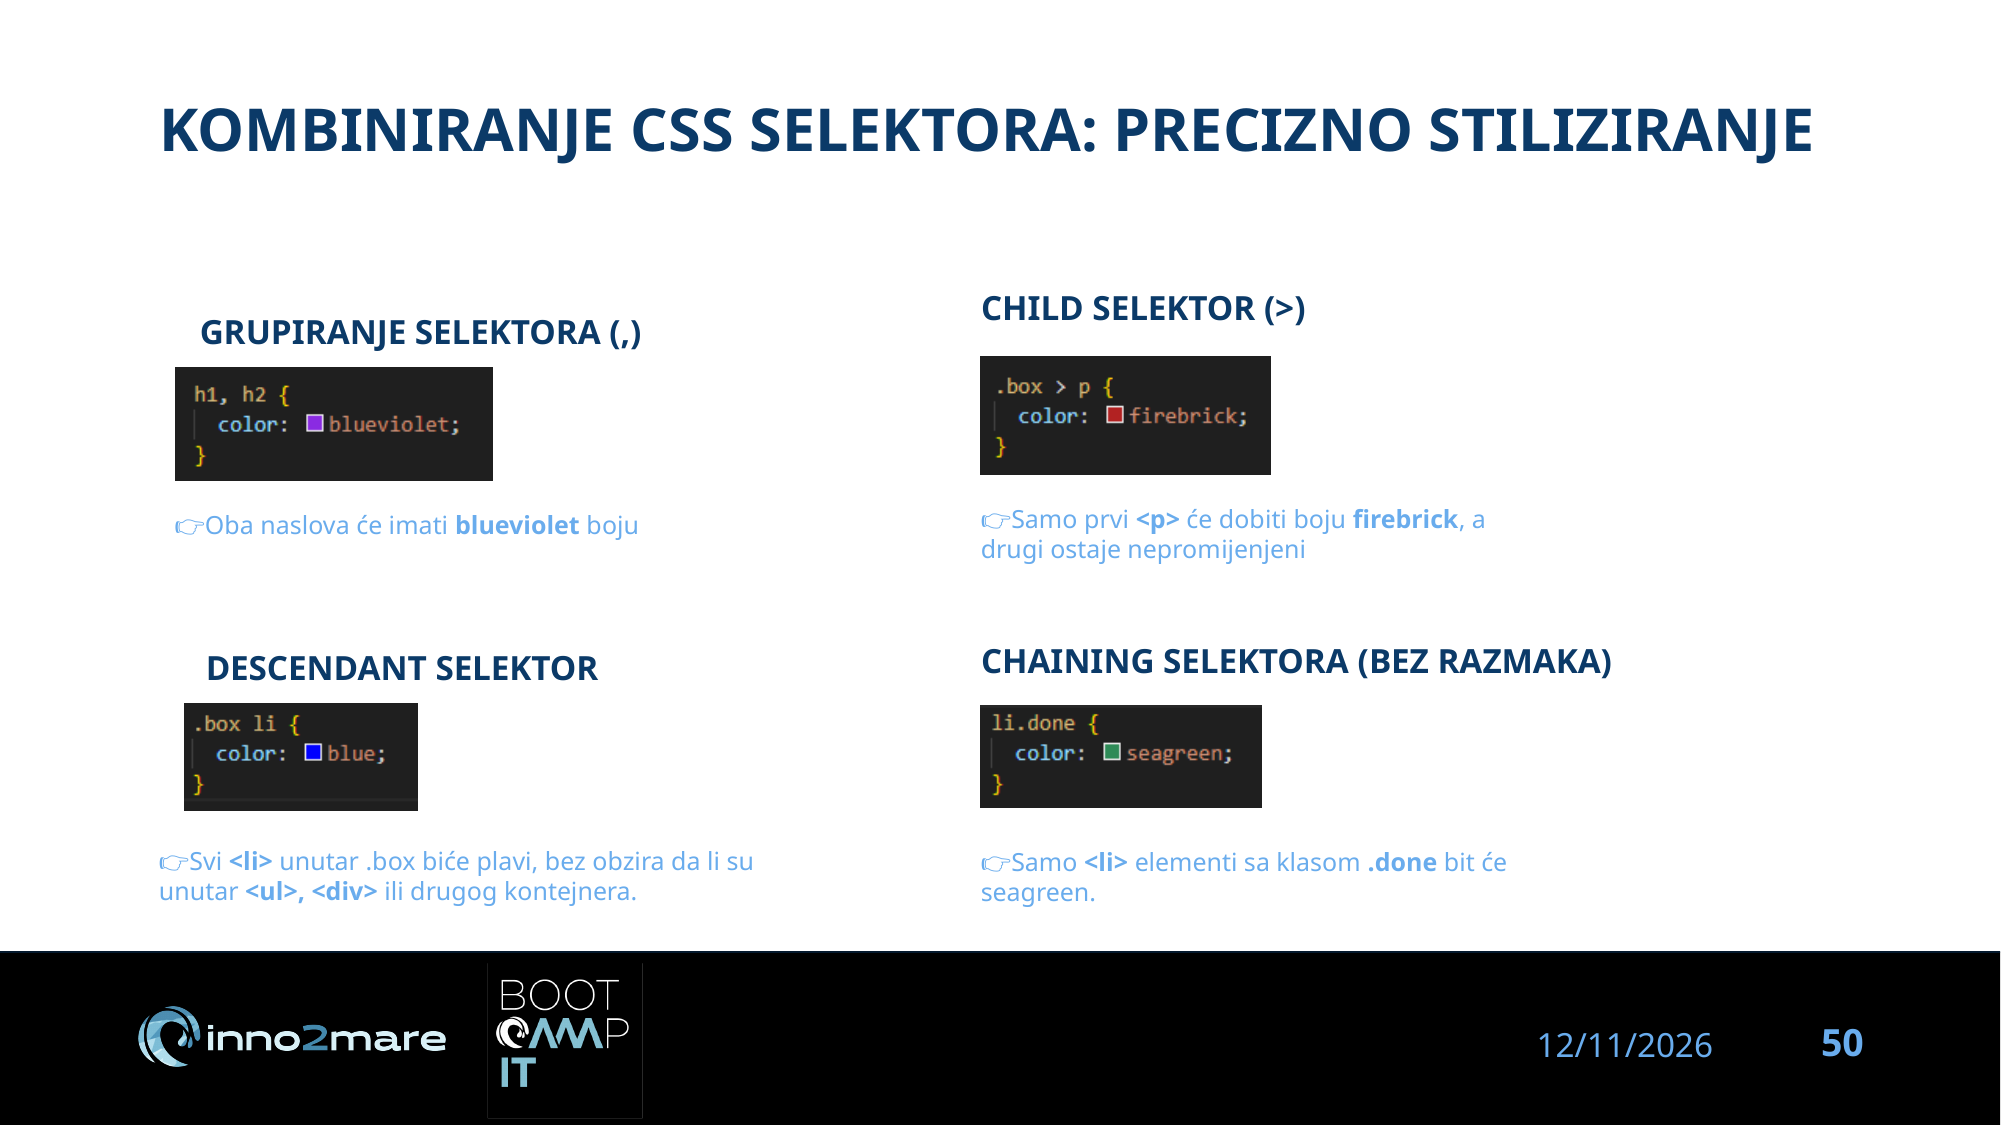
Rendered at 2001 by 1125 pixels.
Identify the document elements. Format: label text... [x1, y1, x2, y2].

text_box GRUPIRANJE SELEKTORA (,) [184, 264, 1059, 405]
text_box 👉Samo prvi <p> će dobiti boju firebrick, a drugi ostaje nepromijenjeni [966, 496, 1506, 571]
picture [175, 367, 493, 481]
text_box Kombiniranje CSS Selektora: Precizno Stiliziranje [144, 62, 1870, 203]
picture [980, 356, 1271, 475]
picture [980, 705, 1262, 808]
text_box 👉Oba naslova će imati blueviolet boju [159, 501, 700, 547]
picture [138, 957, 690, 1124]
text_box 👉Svi <li> unutar .box biće plavi, bez obzira da li su unutar <ul>, <div> ili drugog kontejnera. [144, 838, 779, 913]
text_box 👉Samo <li> elementi sa klasom .done bit će seagreen. [966, 838, 1601, 914]
text_box Chaining Selektora (bez razmaka) [966, 593, 1840, 734]
picture [184, 703, 418, 811]
title Descendant Selektor [190, 599, 980, 740]
text_box CHILD SELEKTOR (>) [966, 239, 1840, 380]
